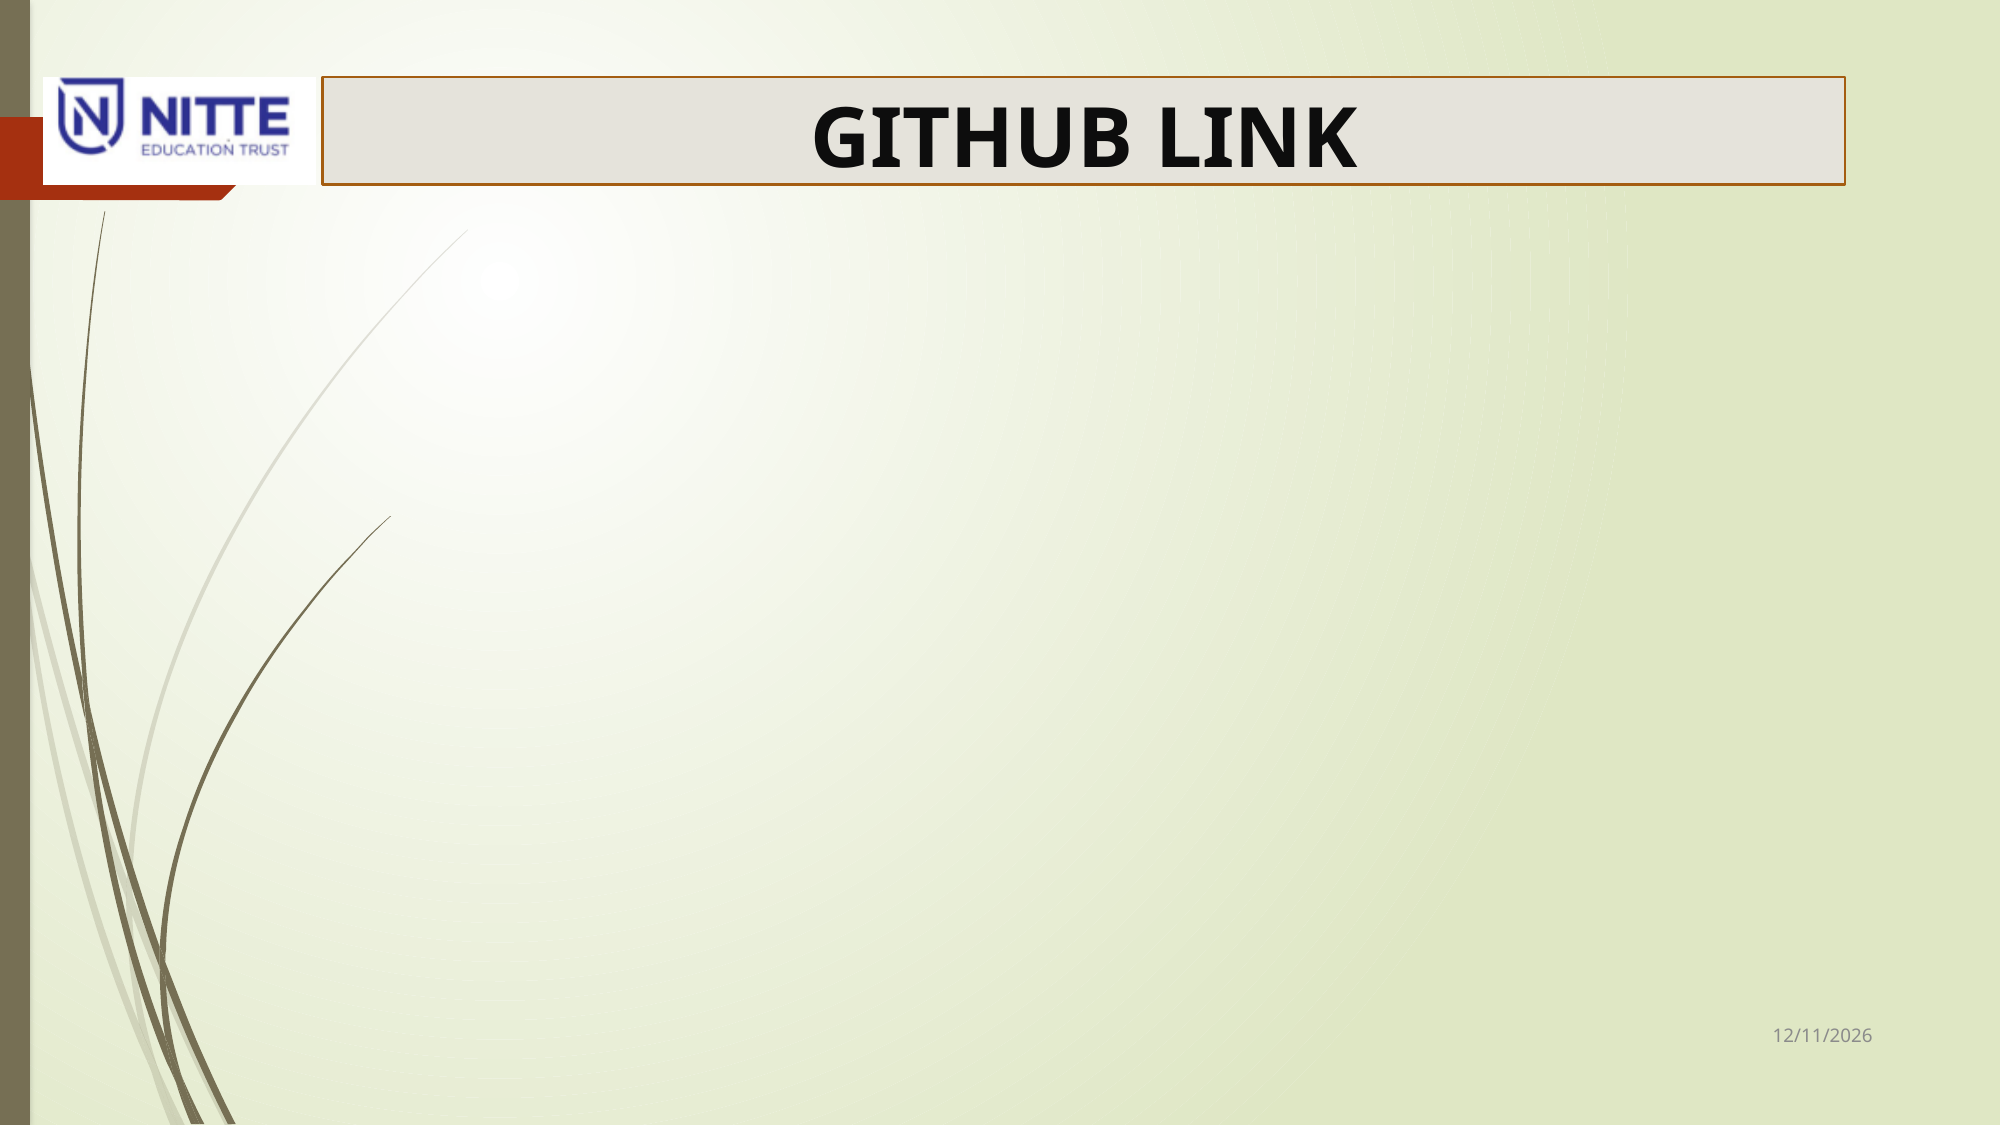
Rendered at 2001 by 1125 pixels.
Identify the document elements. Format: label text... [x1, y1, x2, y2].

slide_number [1699, 1005, 1888, 1067]
title GITHUB LINK [321, 76, 1846, 186]
picture [43, 76, 316, 185]
